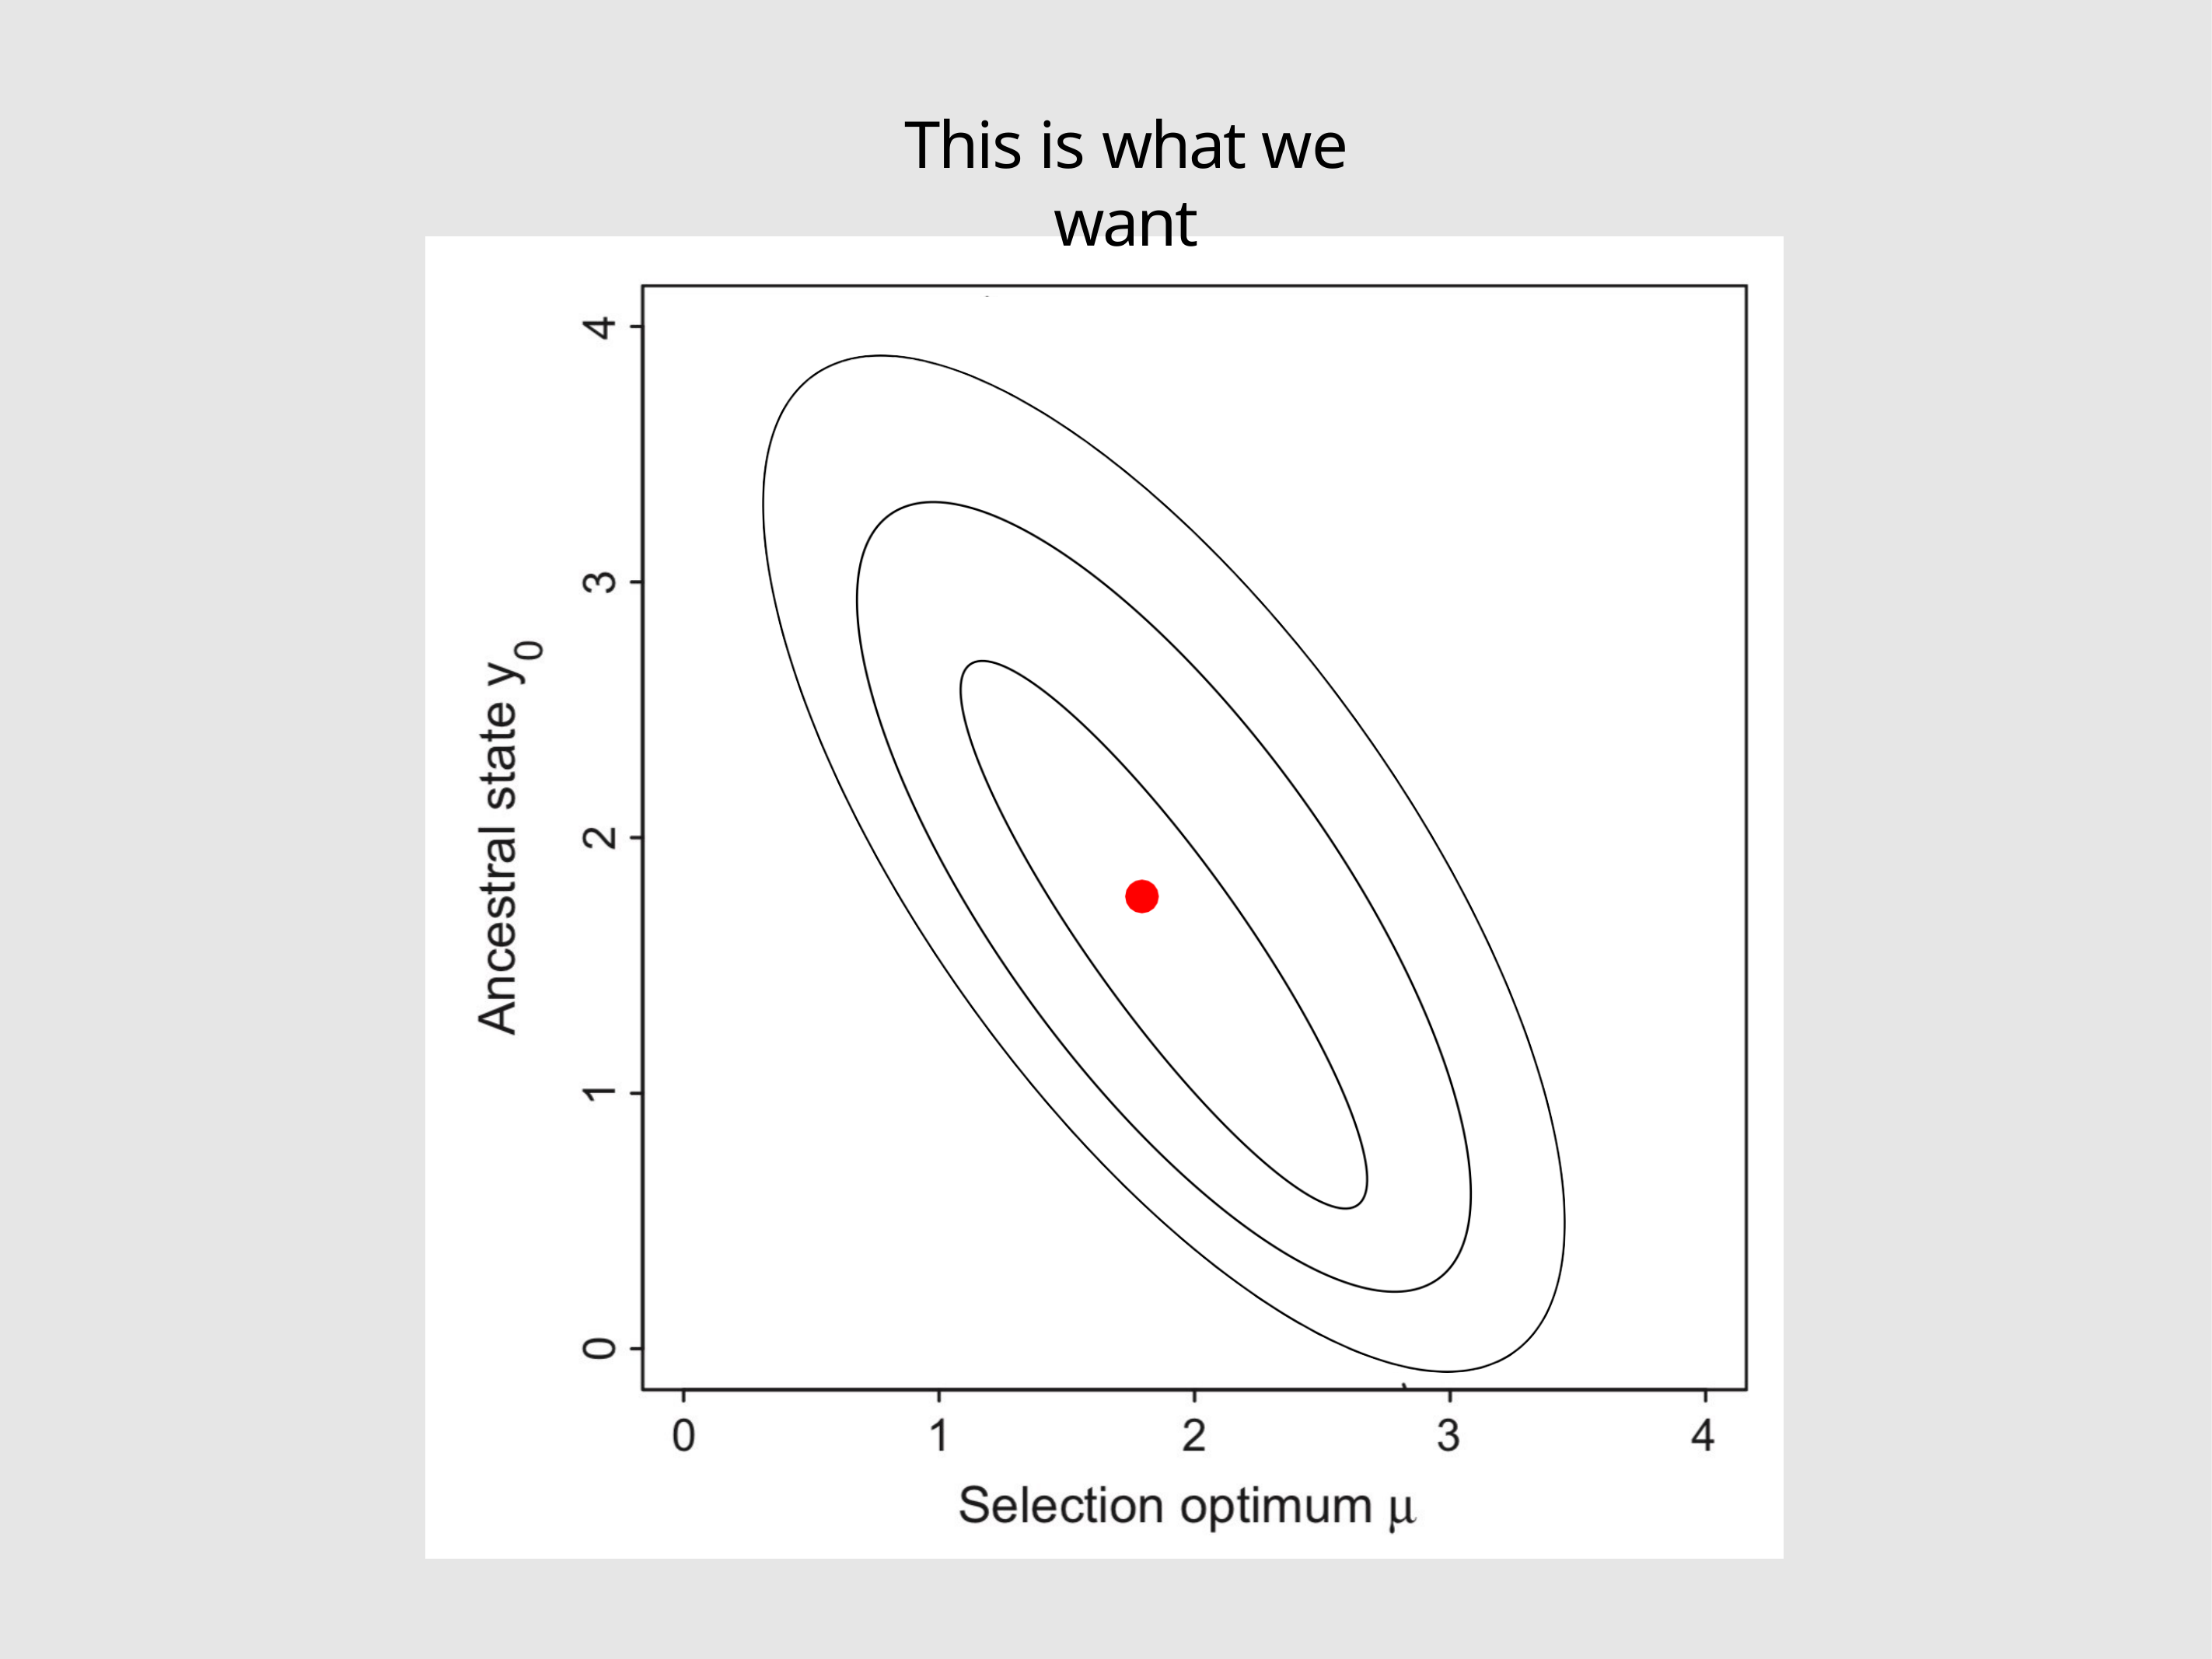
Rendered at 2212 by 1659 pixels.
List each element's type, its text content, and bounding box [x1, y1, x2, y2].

text_box [762, 355, 1566, 1373]
title This is what we want [832, 101, 1419, 296]
text_box [659, 296, 1721, 1373]
text_box [425, 236, 1784, 1559]
